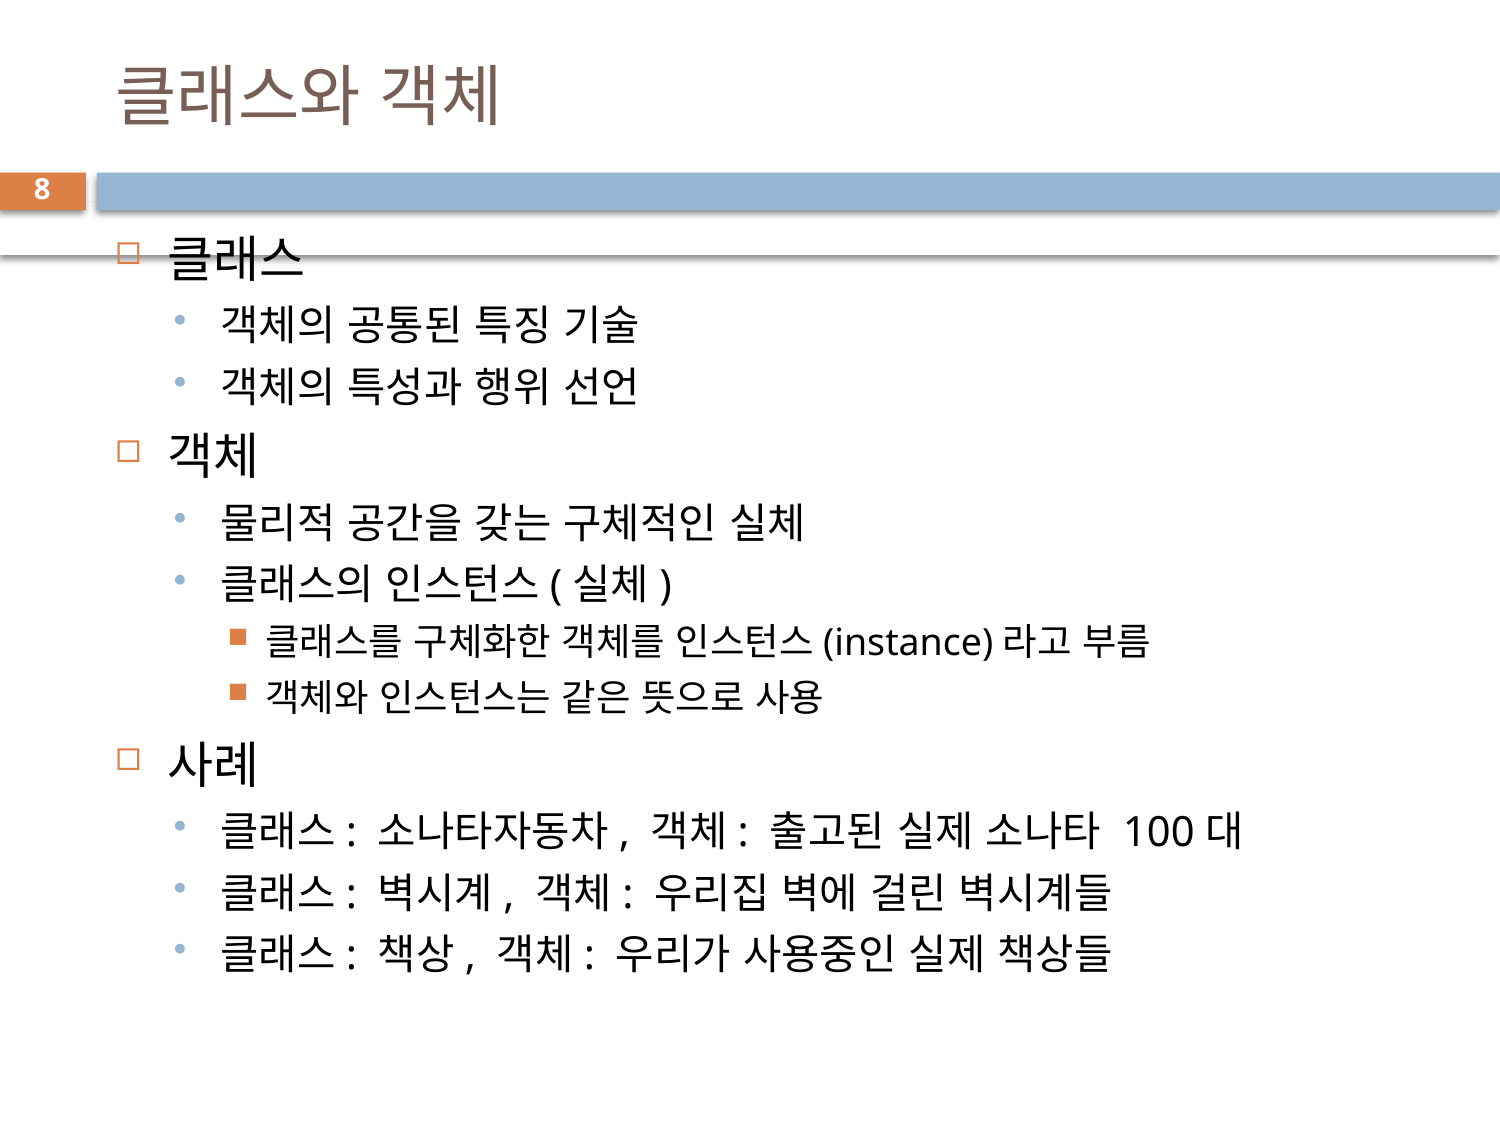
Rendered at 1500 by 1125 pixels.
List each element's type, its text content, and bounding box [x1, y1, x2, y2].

list 클래스 객체의 공통된 특징 기술 객체의 특성과 행위 선언 객체 물리적 공간을 갖는 구체적인 실체 클래스의 인스턴스(실체) 클래스를 구체화한 객체를 인스턴스(instance)라고 부름 객체와 인스턴스는 같은 뜻으로 사용 사례 클래스: 소나타자동차, 객체: 출고된 실제 소나타 100대 클래스: 벽시계, 객체: 우리집 벽에 걸린 벽시계들 클래스: 책상, 객체: 우리가 사용중인 실제 책상들 [100, 219, 1438, 1047]
title 클래스와 객체 [100, 37, 1438, 149]
slide_number 8 [0, 170, 87, 211]
